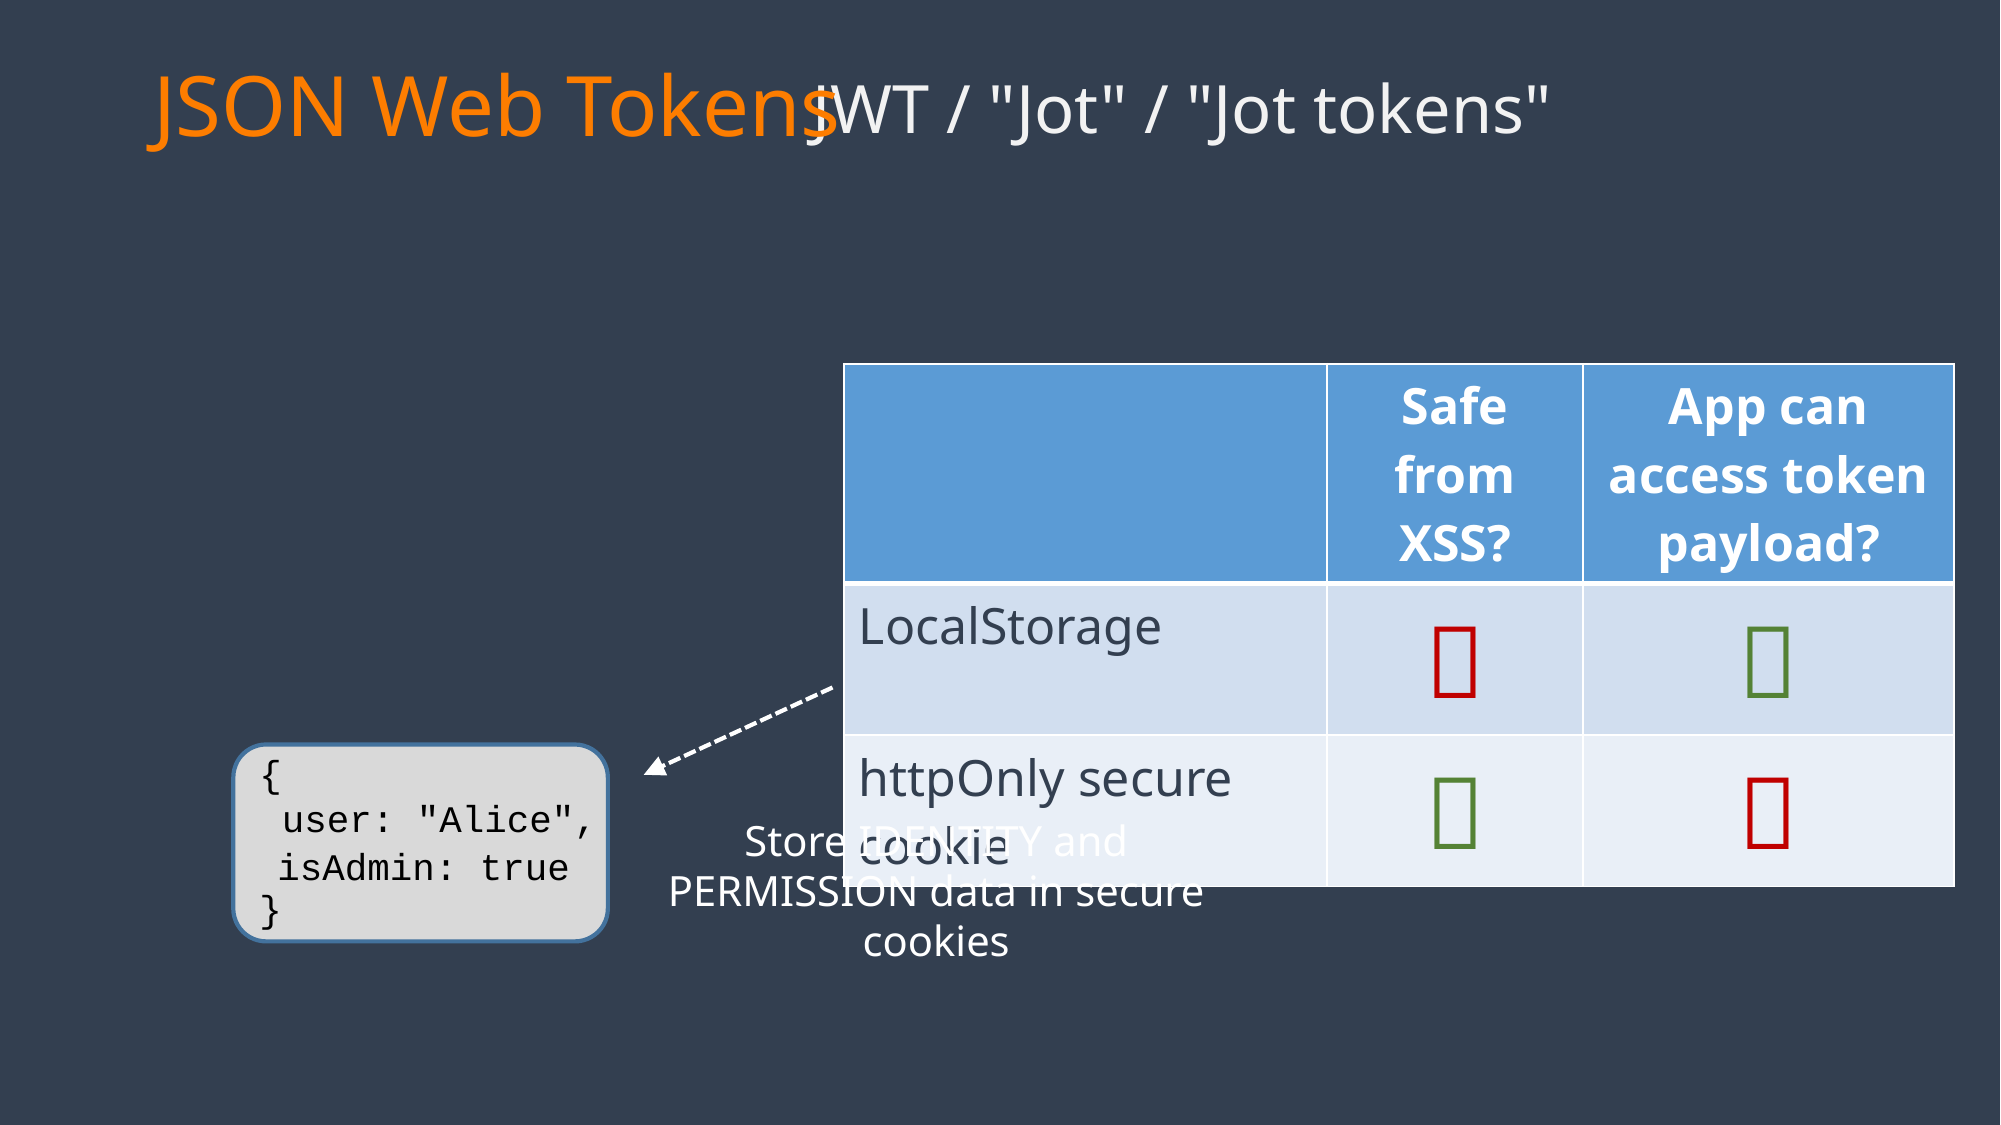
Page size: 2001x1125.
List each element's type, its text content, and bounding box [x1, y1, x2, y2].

table_cell  [1584, 586, 1953, 734]
table_header App can access token payload? [1584, 365, 1953, 581]
table_cell LocalStorage [845, 586, 1326, 734]
table_header Safe from XSS? [1328, 365, 1582, 581]
table_header [845, 365, 1326, 581]
text_box JSON Web Tokens [138, 45, 1186, 161]
text_box JWT / "Jot" / "Jot tokens" [1186, 59, 1568, 155]
text_box Store IDENTITY and PERMISSION data in secure cookies [625, 807, 1247, 973]
text_box [232, 751, 244, 935]
text_box { user: "Alice", } [244, 742, 644, 938]
table_cell  [1584, 736, 1953, 886]
text_box [249, 938, 592, 943]
table_cell  [1328, 736, 1582, 886]
table_cell httpOnly secure cookie [845, 736, 1326, 886]
text_box isAdmin: true [262, 835, 655, 896]
text_box [0, 0, 2000, 160]
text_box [643, 687, 833, 775]
table_cell  [1328, 586, 1582, 734]
